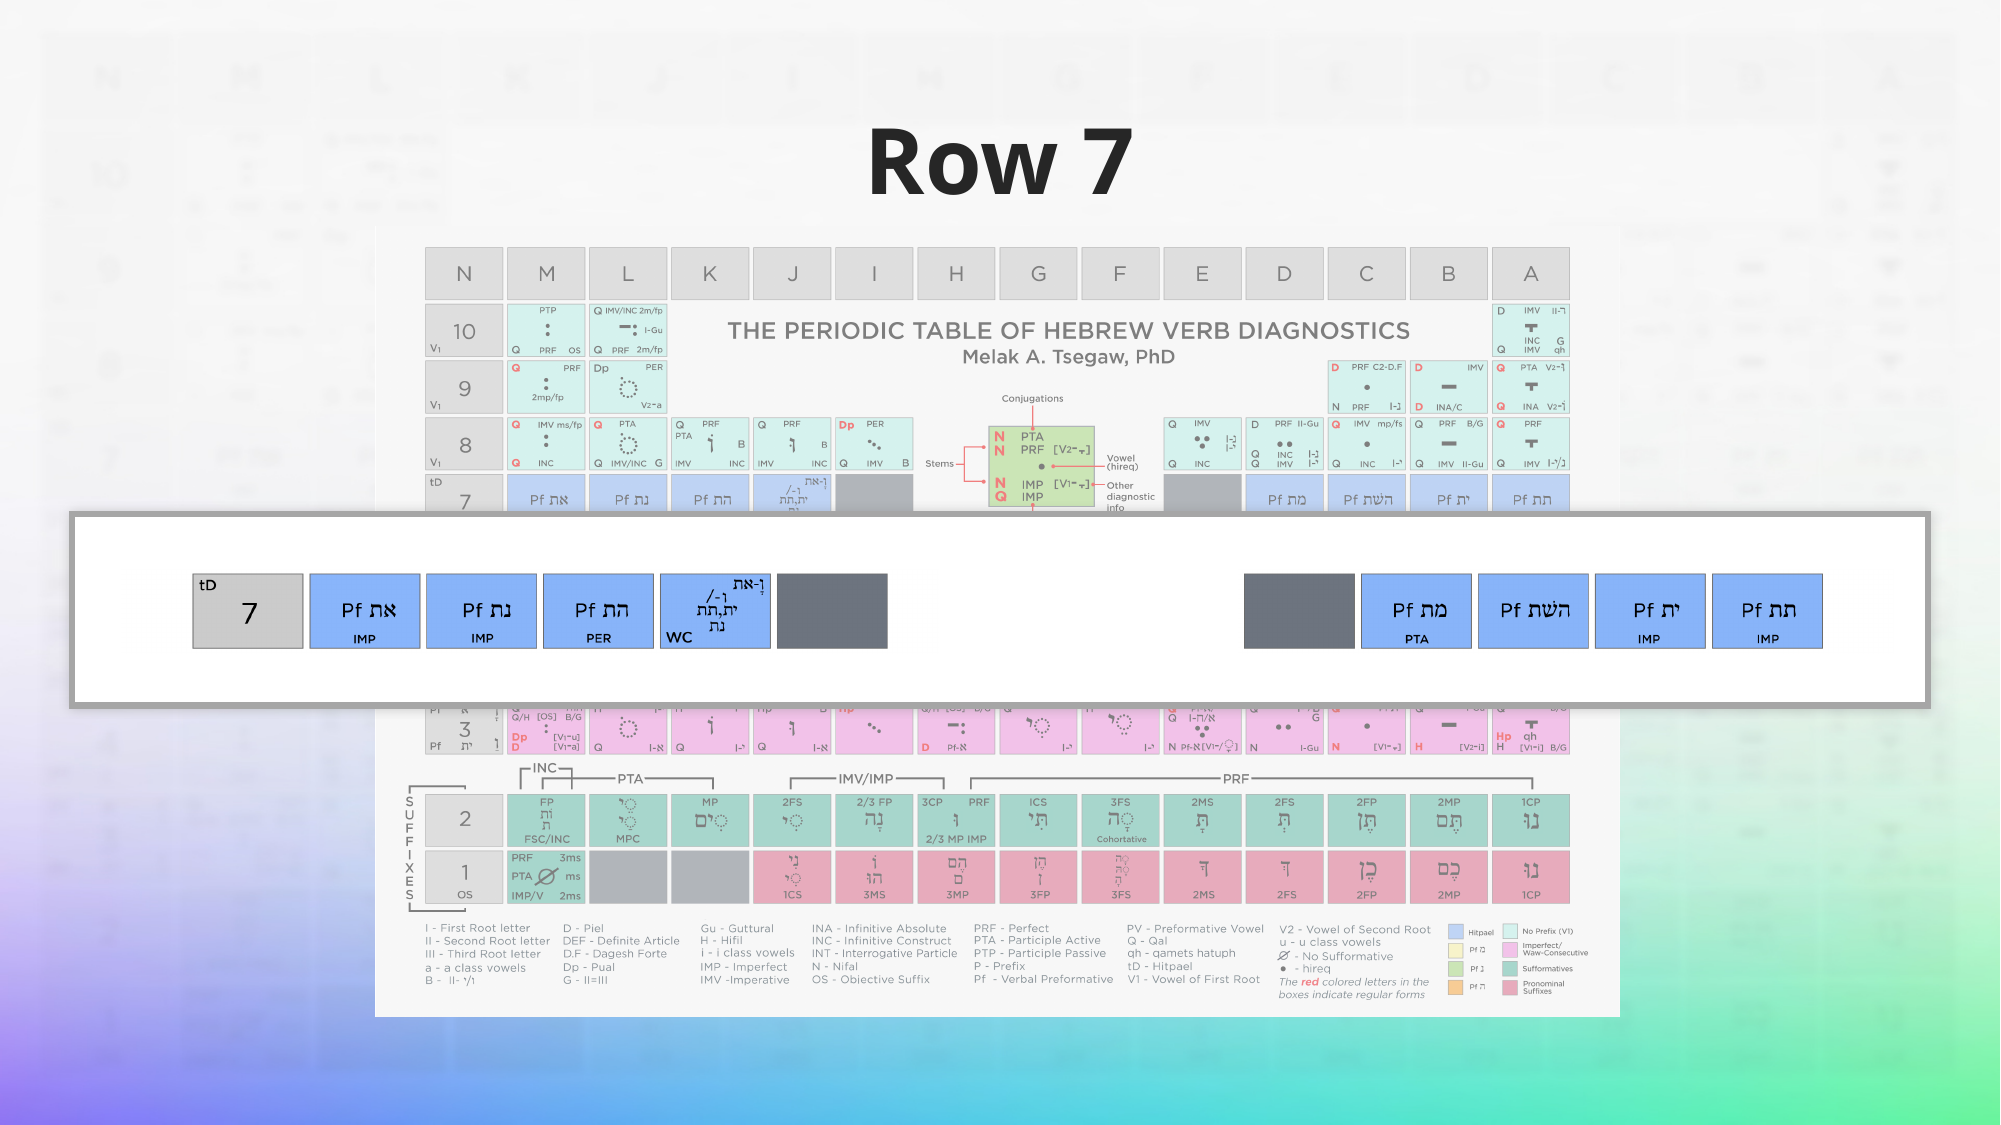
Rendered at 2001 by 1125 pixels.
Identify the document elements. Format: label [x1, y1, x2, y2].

text_box [71, 513, 1929, 706]
picture [0, 0, 2000, 1125]
